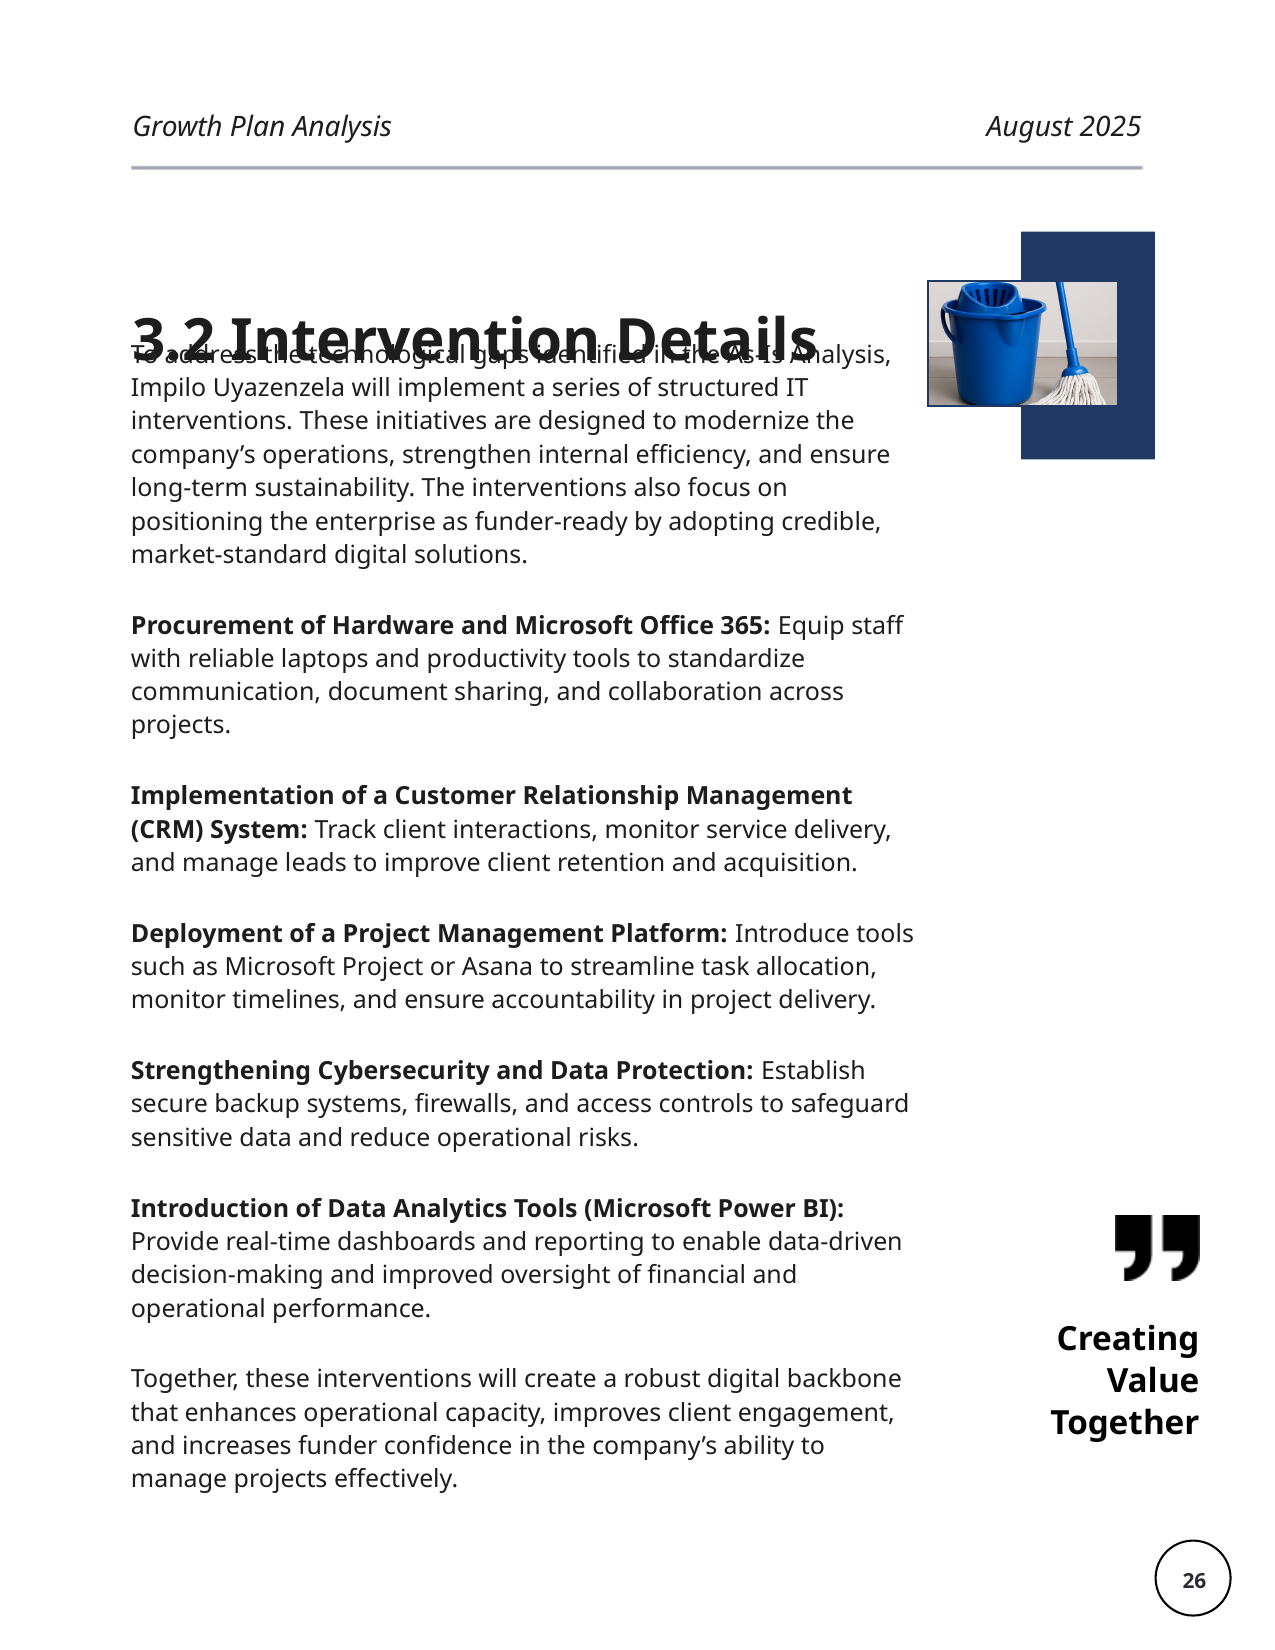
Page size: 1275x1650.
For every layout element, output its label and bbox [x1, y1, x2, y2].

text_box [928, 231, 1155, 460]
picture [0, 0, 1275, 1650]
text_box [984, 1215, 1200, 1453]
